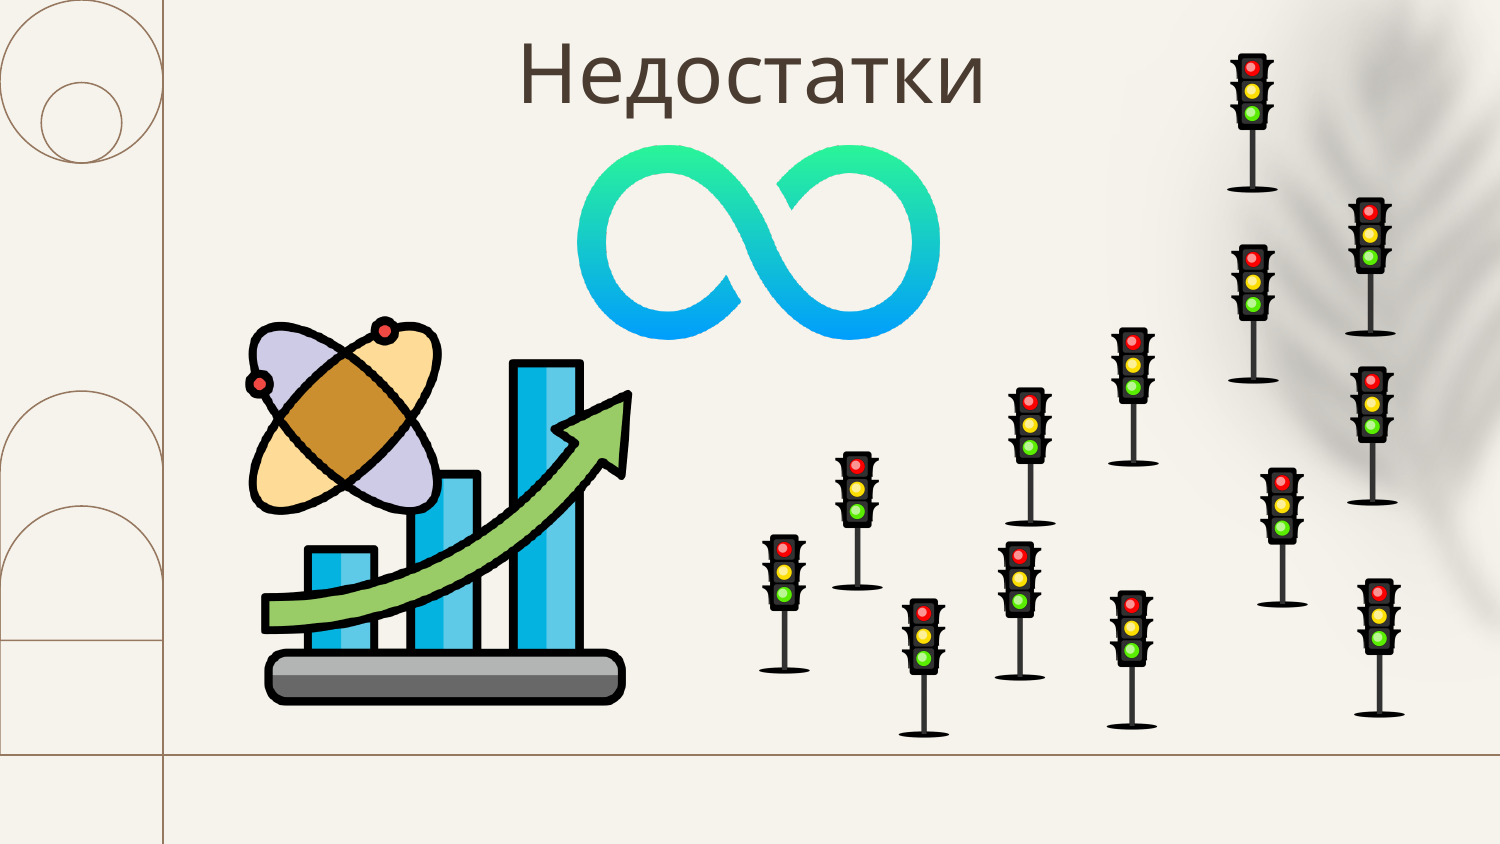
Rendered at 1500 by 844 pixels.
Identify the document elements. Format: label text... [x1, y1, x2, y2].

picture [710, 42, 1452, 747]
picture [217, 60, 940, 727]
title Недостатки [501, 5, 1040, 243]
